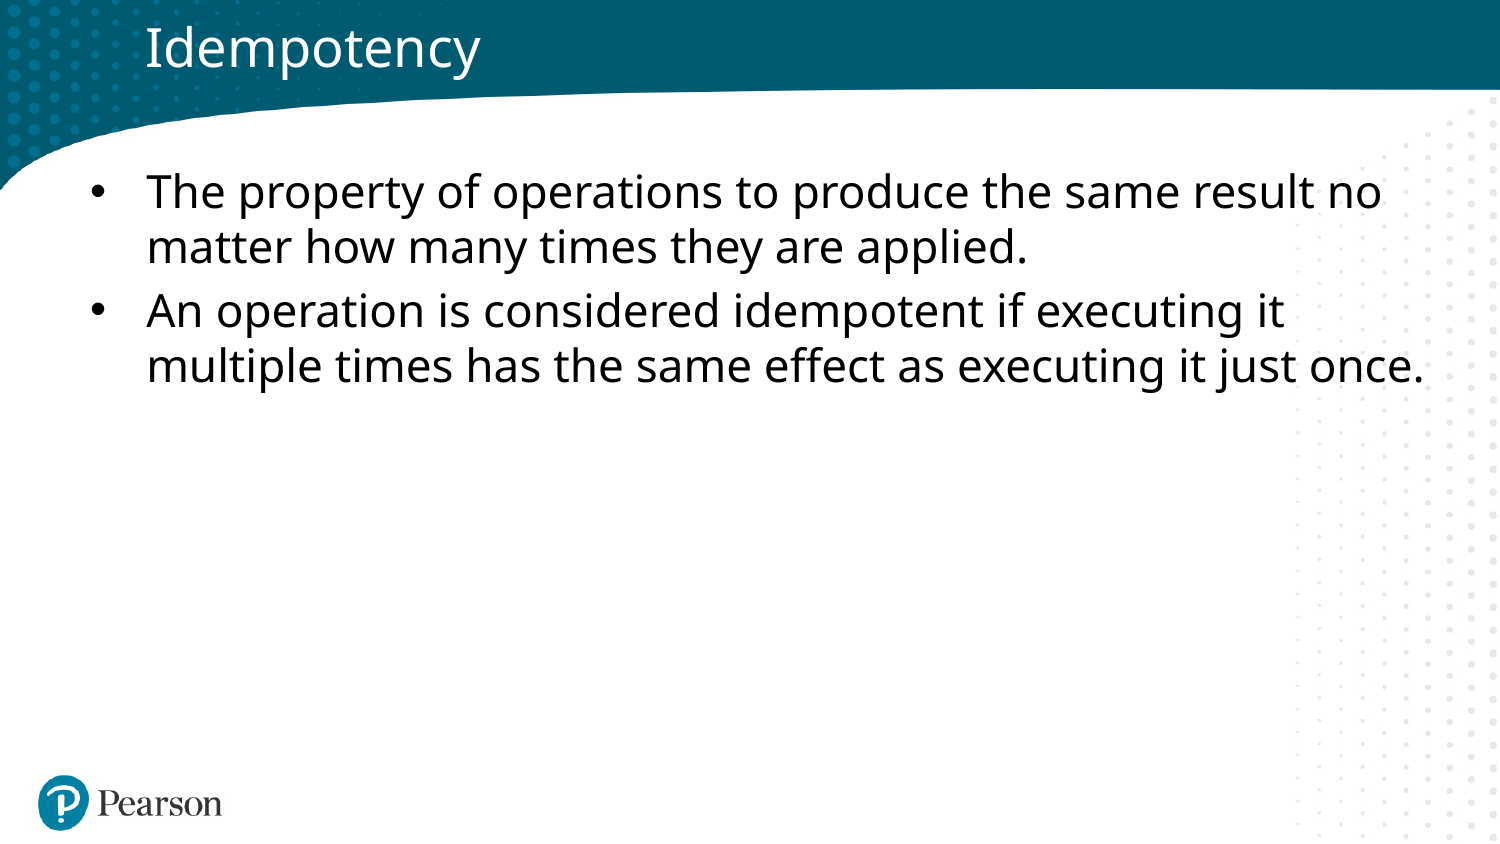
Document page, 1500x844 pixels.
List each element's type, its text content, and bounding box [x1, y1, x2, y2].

title Idempotency [130, 6, 1369, 98]
picture [0, 90, 1500, 844]
list The property of operations to produce the same result no matter how many times they are applied. An operation is considered idempotent if executing it multiple times has the same effect as executing it just once. [75, 155, 1448, 712]
